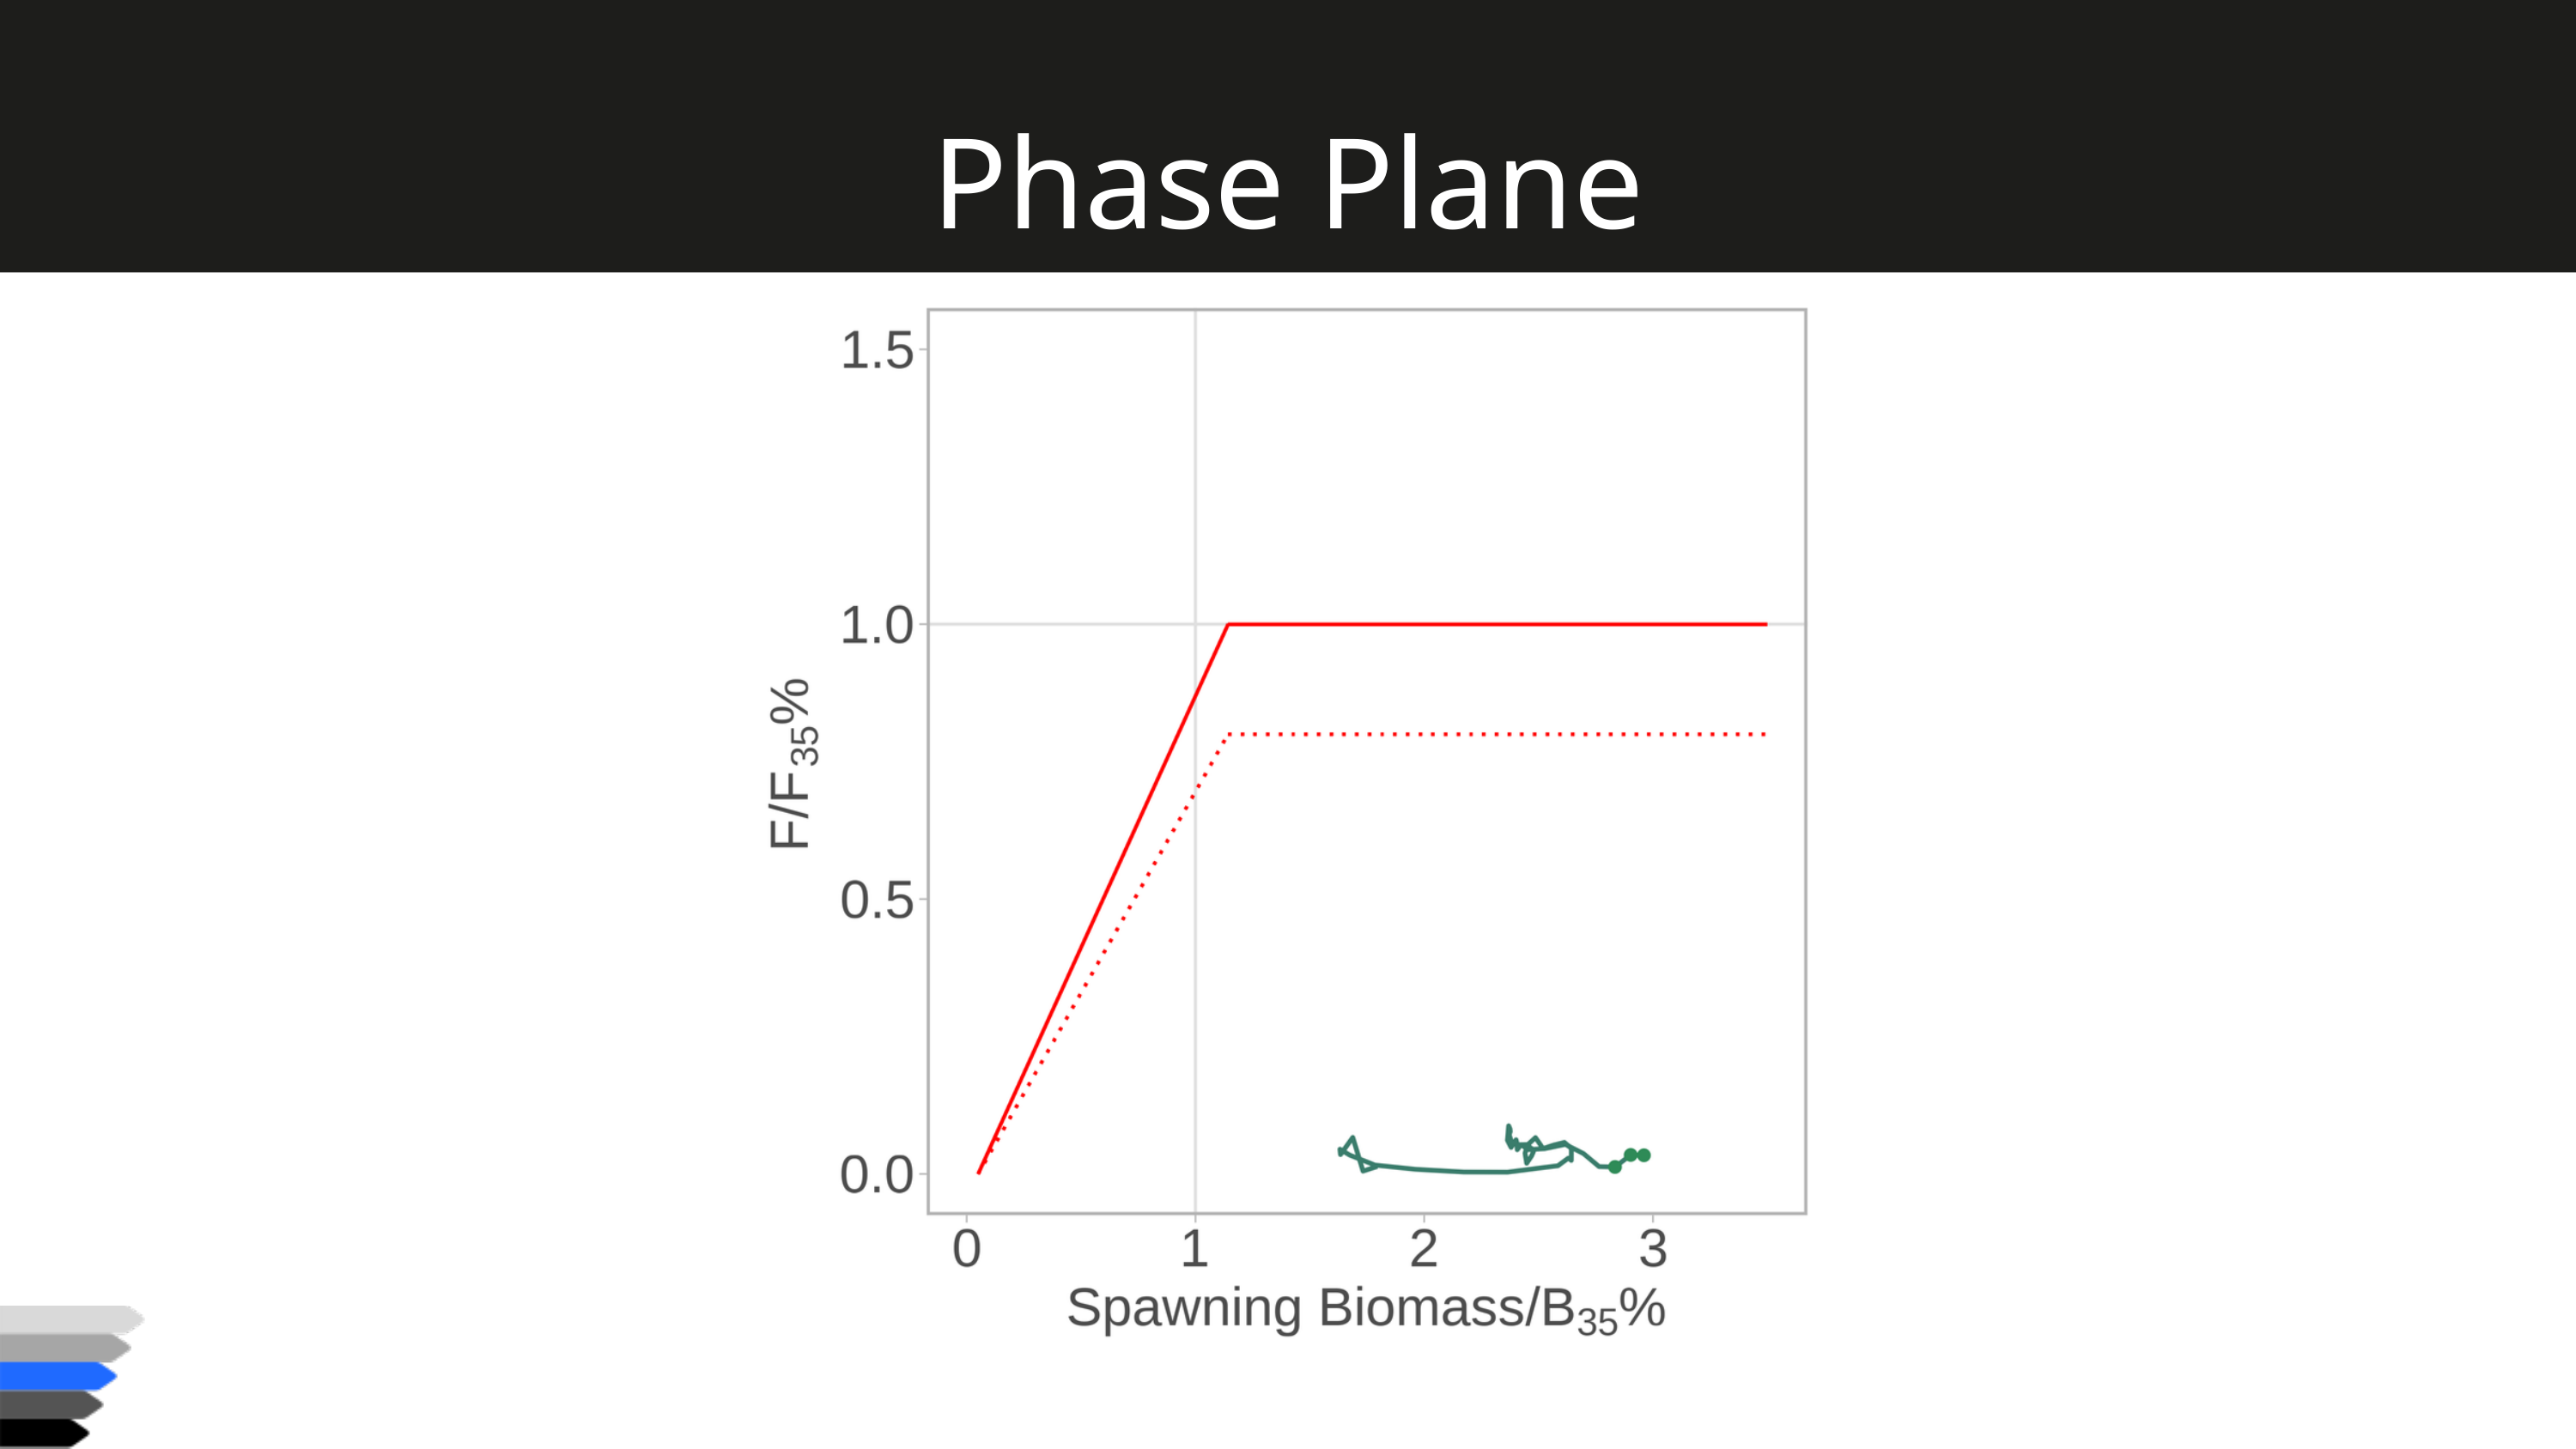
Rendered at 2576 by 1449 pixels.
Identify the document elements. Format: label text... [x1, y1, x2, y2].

picture [751, 292, 1825, 1364]
text_box [0, 0, 2576, 273]
picture [0, 1305, 145, 1449]
text_box Phase Plane [227, 116, 2349, 255]
